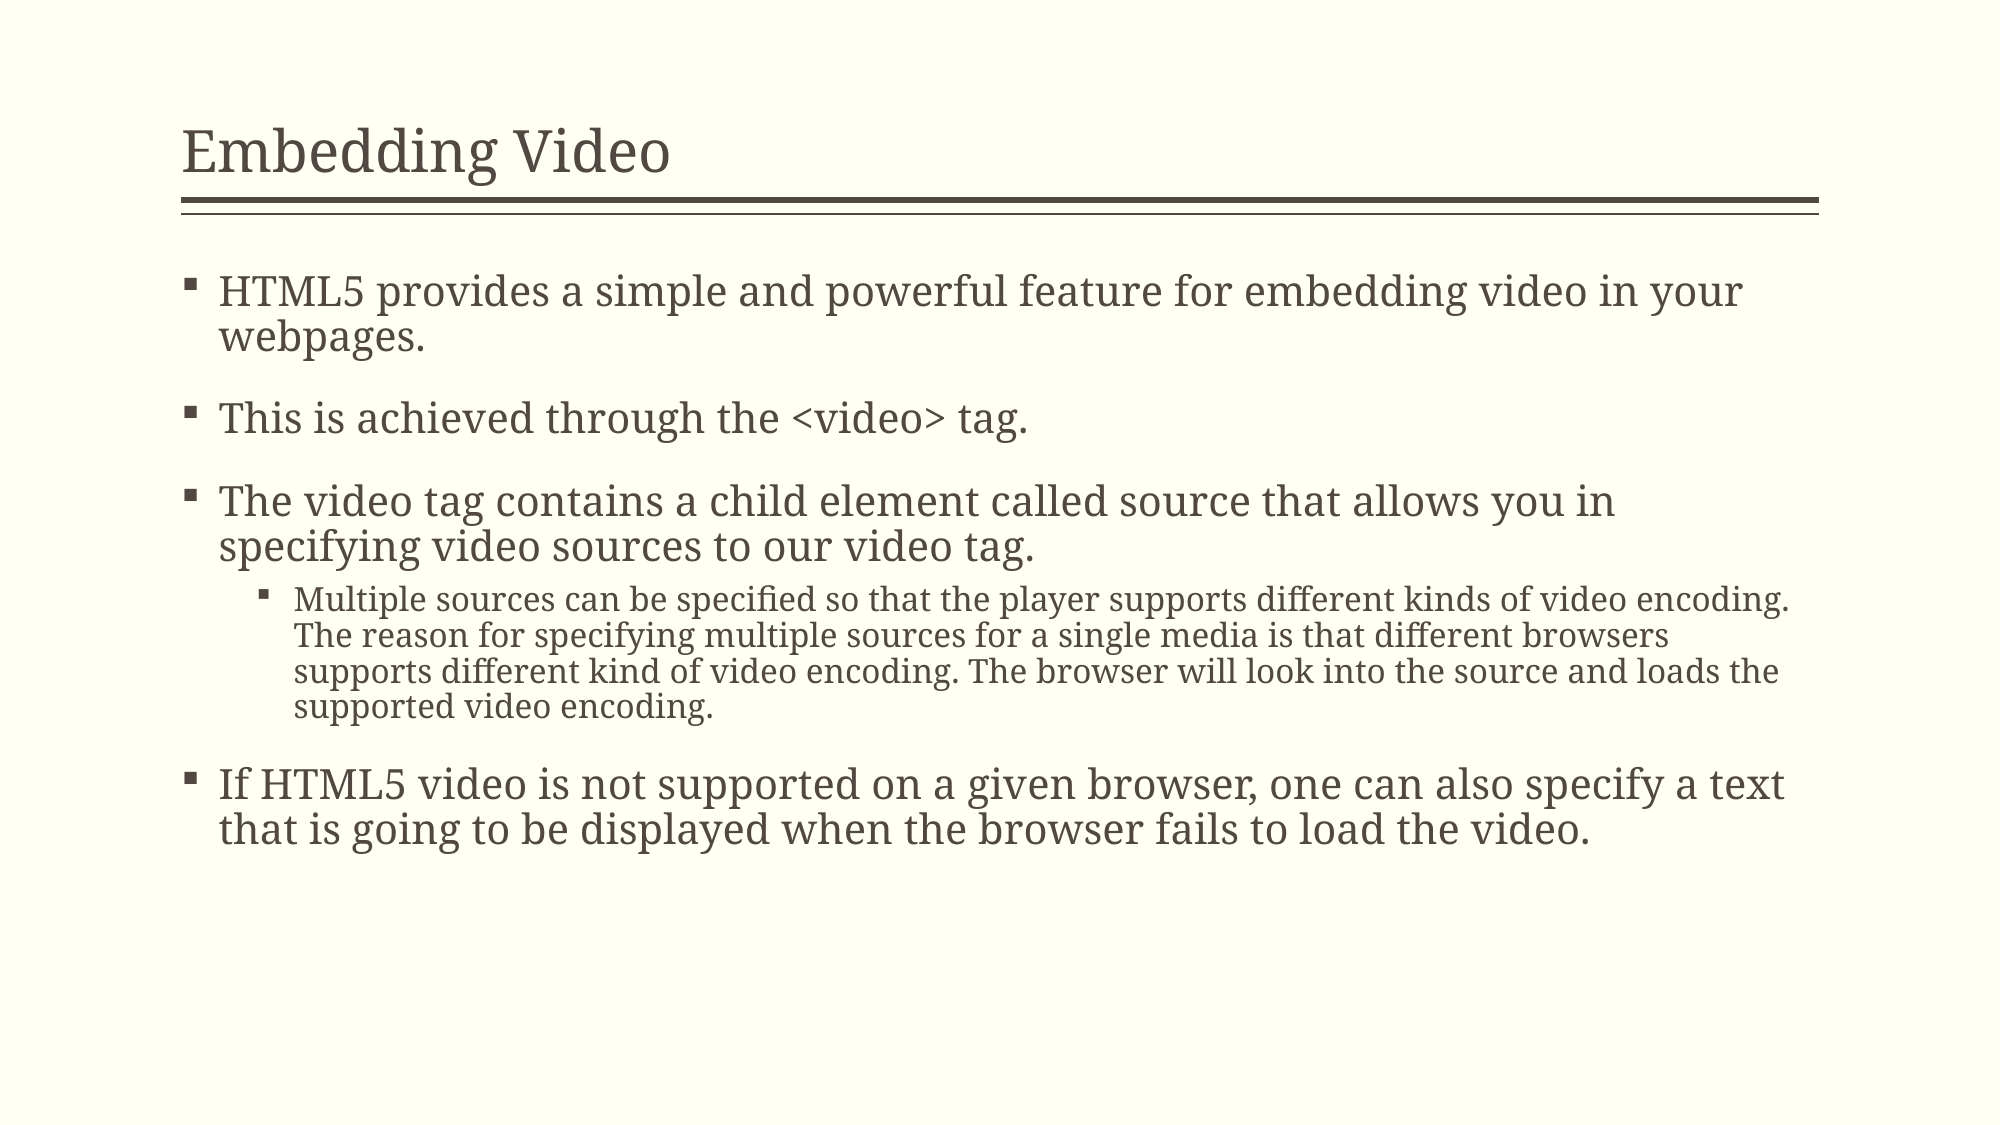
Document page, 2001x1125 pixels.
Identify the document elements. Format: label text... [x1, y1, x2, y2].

title Embedding Video [181, 12, 1819, 193]
list HTML5 provides a simple and powerful feature for embedding video in your webpages. This is achieved through the <video> tag. The video tag contains a child element called source that allows you in specifying video sources to our video tag. Multiple sources can be specified so that the player supports different kinds of video encoding. The reason for specifying multiple sources for a single media is that different browsers supports different kind of video encoding. The browser will look into the source and loads the supported video encoding. If HTML5 video is not supported on a given browser, one can also specify a text that is going to be displayed when the browser fails to load the video. [181, 262, 1819, 1013]
